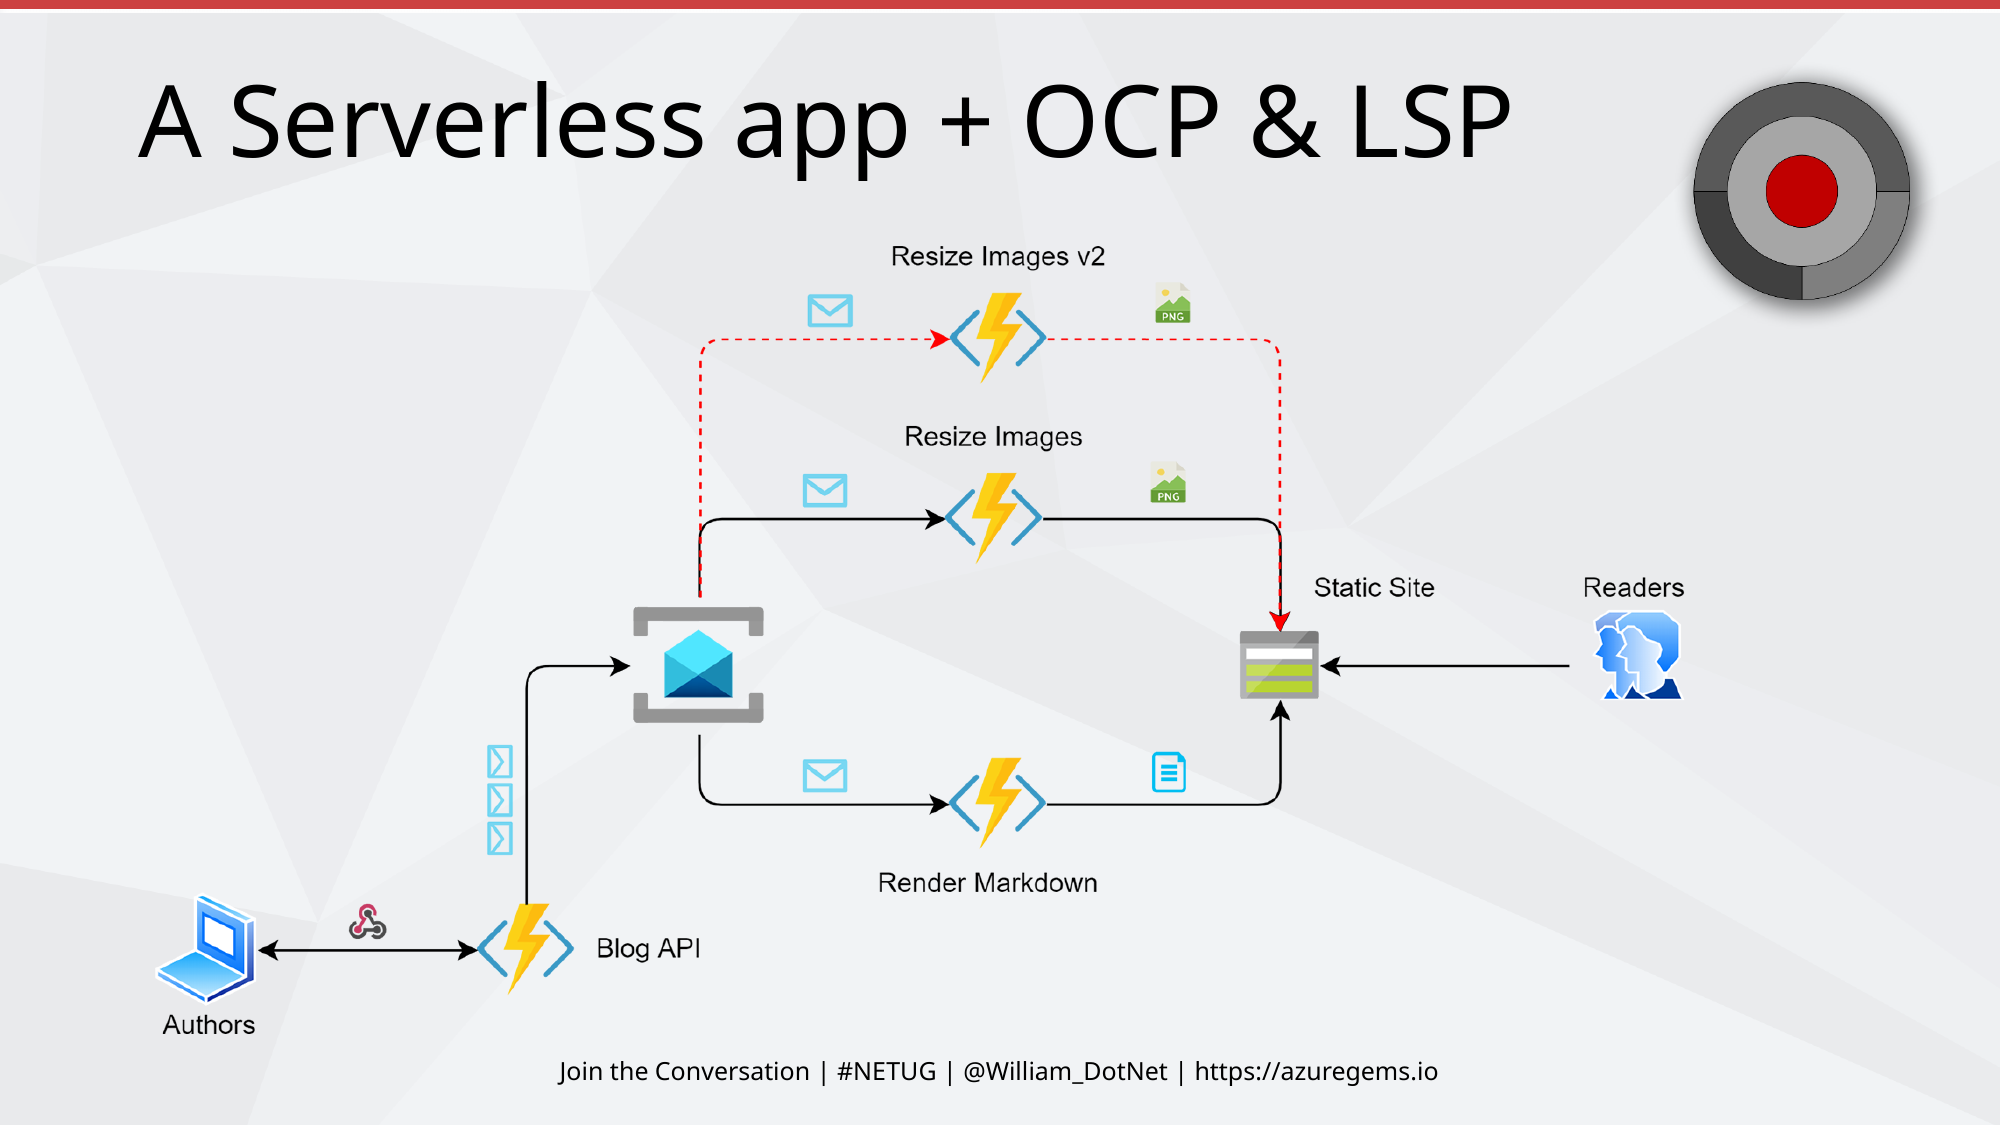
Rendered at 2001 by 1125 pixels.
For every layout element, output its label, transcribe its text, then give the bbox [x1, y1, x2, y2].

picture [78, 82, 1910, 1073]
footer Join the Conversation | #NETUG | @William_DotNet | https://azuregems.io [123, 1042, 1877, 1103]
text_box A Serverless app + OCP & LSP [123, 60, 1877, 185]
text_box [0, 13, 2000, 1125]
